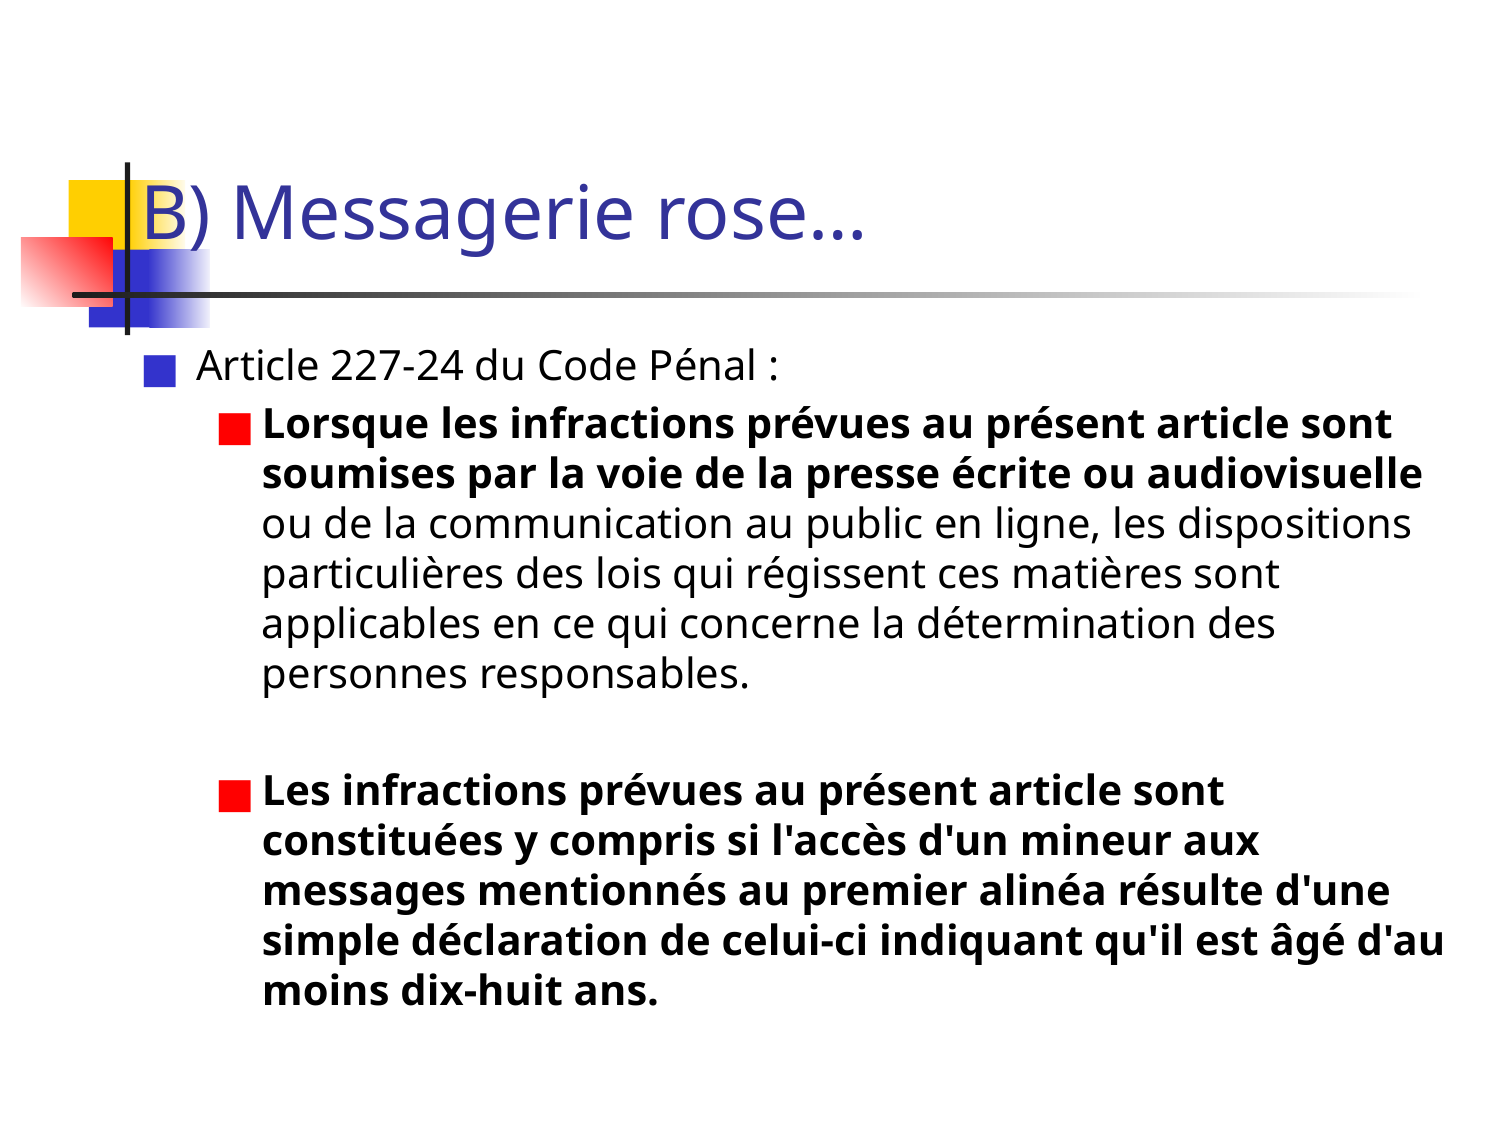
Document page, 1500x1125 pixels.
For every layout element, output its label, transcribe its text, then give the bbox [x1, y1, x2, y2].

title B) Messagerie rose… [125, 75, 1443, 263]
list Article 227-24 du Code Pénal : Lorsque les infractions prévues au présent article sont soumises par la voie de la presse écrite ou audiovisuelle ou de la communication au public en ligne, les dispositions particulières des lois qui régissent ces matières sont applicables en ce qui concerne la détermination des personnes responsables. Les infractions prévues au présent article sont constituées y compris si l'accès d'un mineur aux messages mentionnés au premier alinéa résulte d'une simple déclaration de celui-ci indiquant qu'il est âgé d'au moins dix-huit ans. [125, 331, 1469, 1006]
